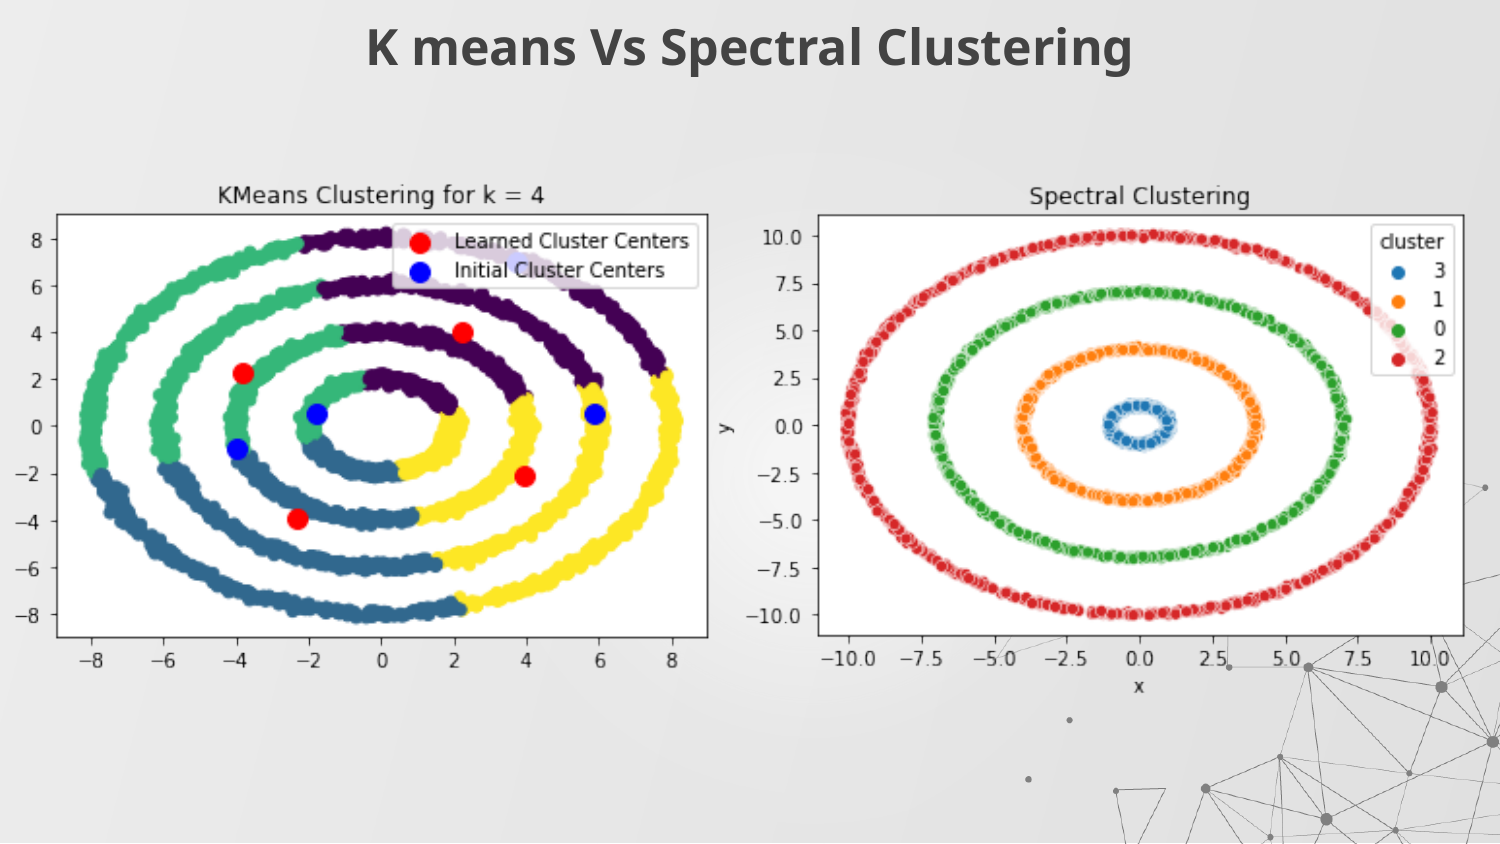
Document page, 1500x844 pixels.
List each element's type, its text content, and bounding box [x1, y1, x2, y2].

title K means Vs Spectral Clustering [322, 0, 1178, 156]
picture [0, 0, 1500, 844]
